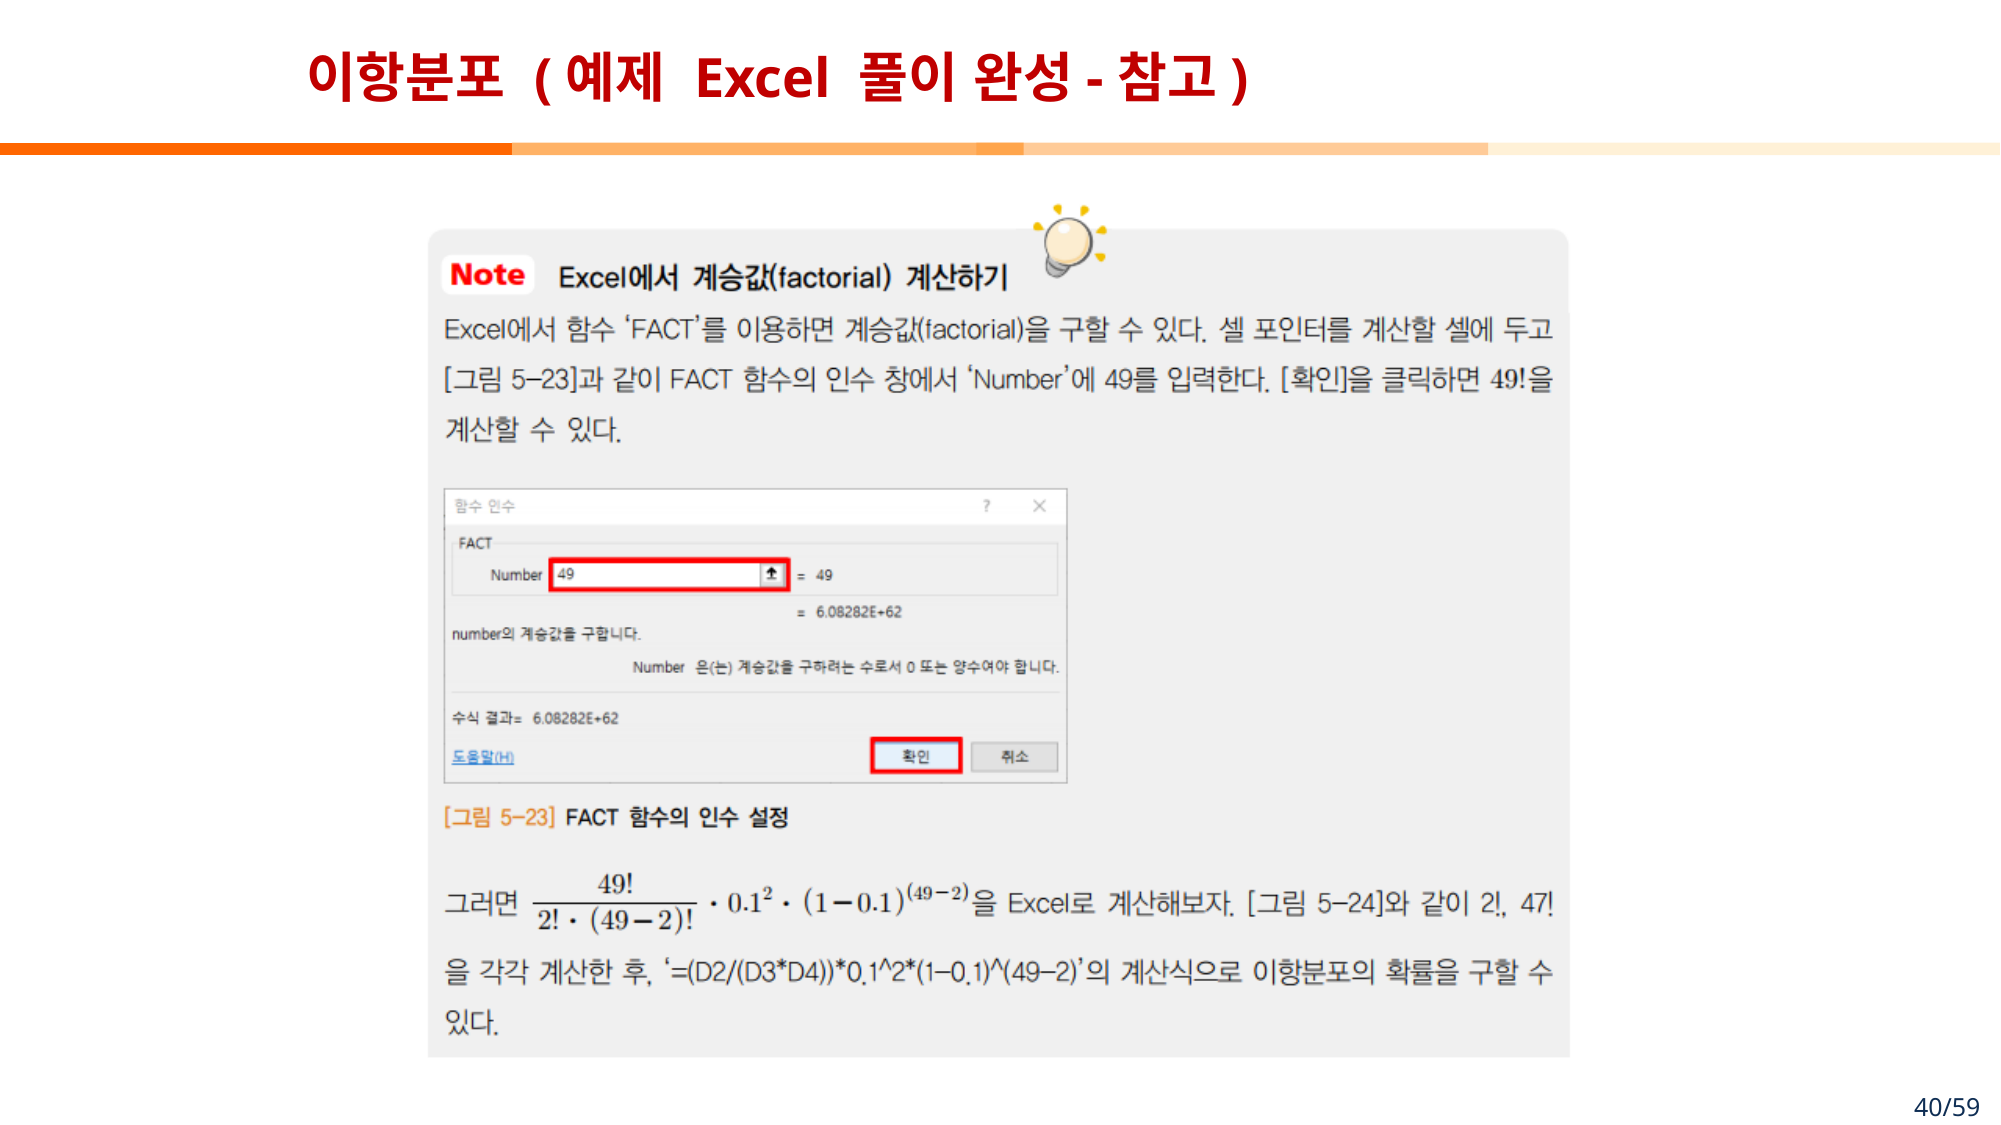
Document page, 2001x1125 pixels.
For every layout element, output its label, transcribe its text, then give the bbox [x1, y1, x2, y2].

title 이항분포 (예제 Excel 풀이 완성-참고) [291, 31, 1532, 122]
picture [422, 196, 1578, 1067]
